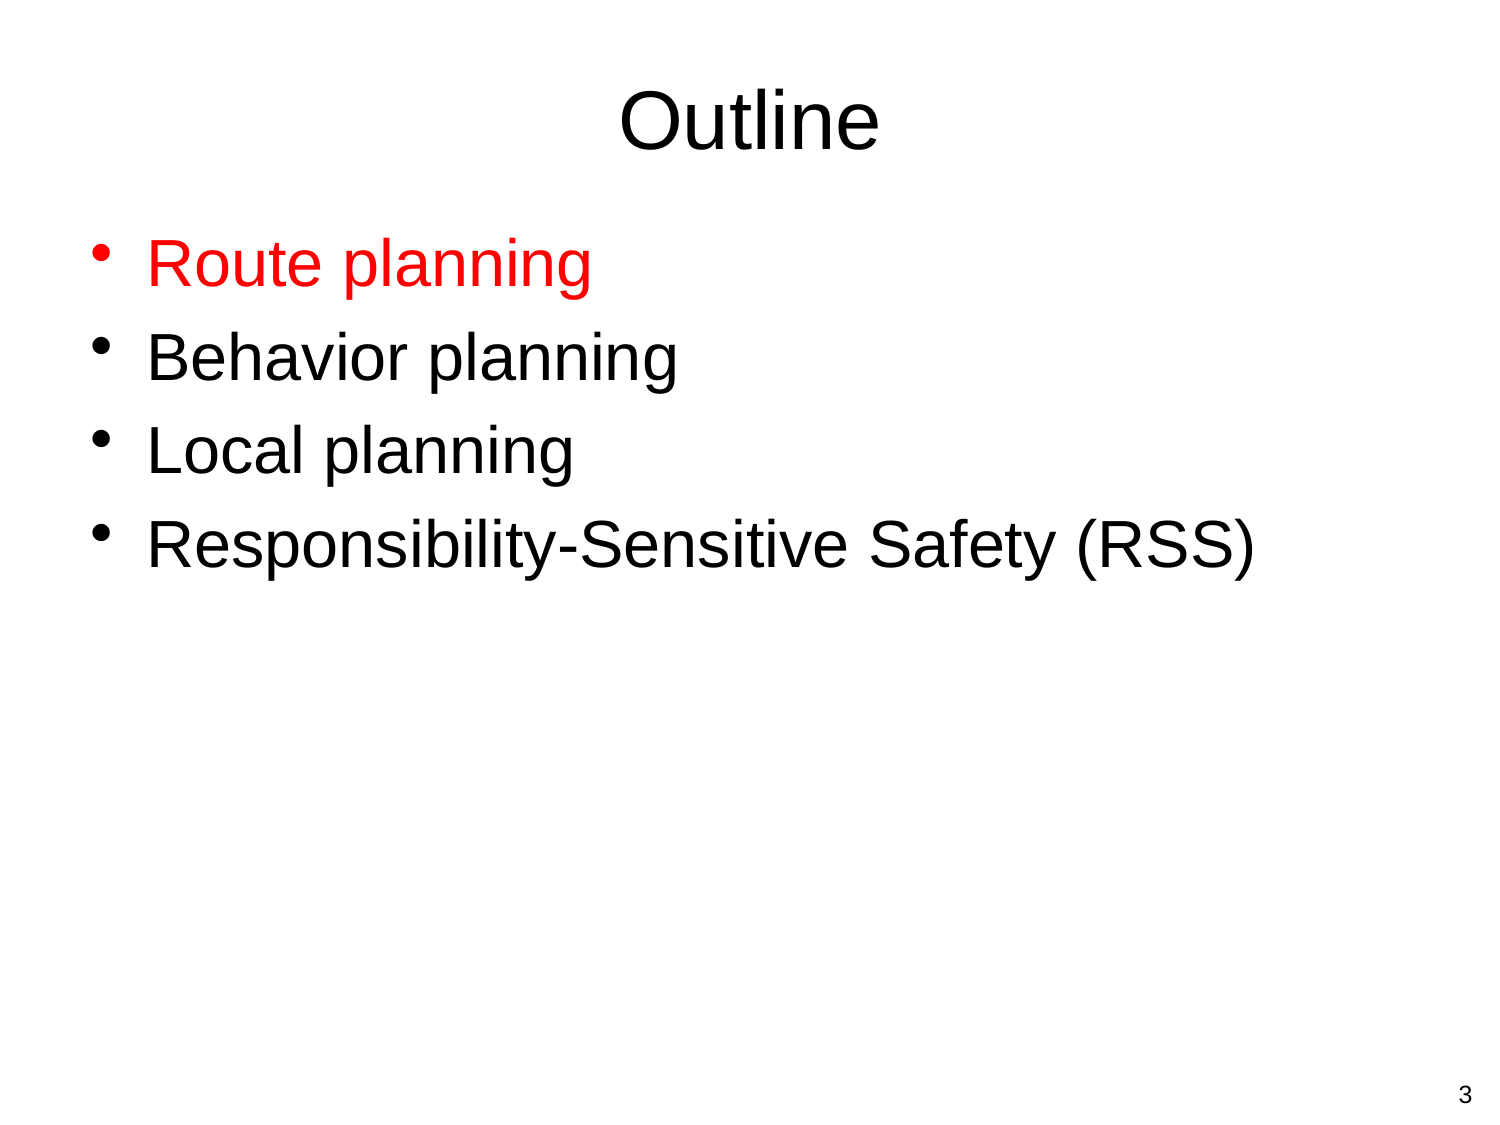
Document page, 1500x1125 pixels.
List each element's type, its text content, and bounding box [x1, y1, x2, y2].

slide_number 3 [1137, 1070, 1488, 1112]
list Route planning Behavior planning Local planning Responsibility-Sensitive Safety (RSS) [74, 212, 1426, 1051]
title Outline [74, 44, 1426, 188]
